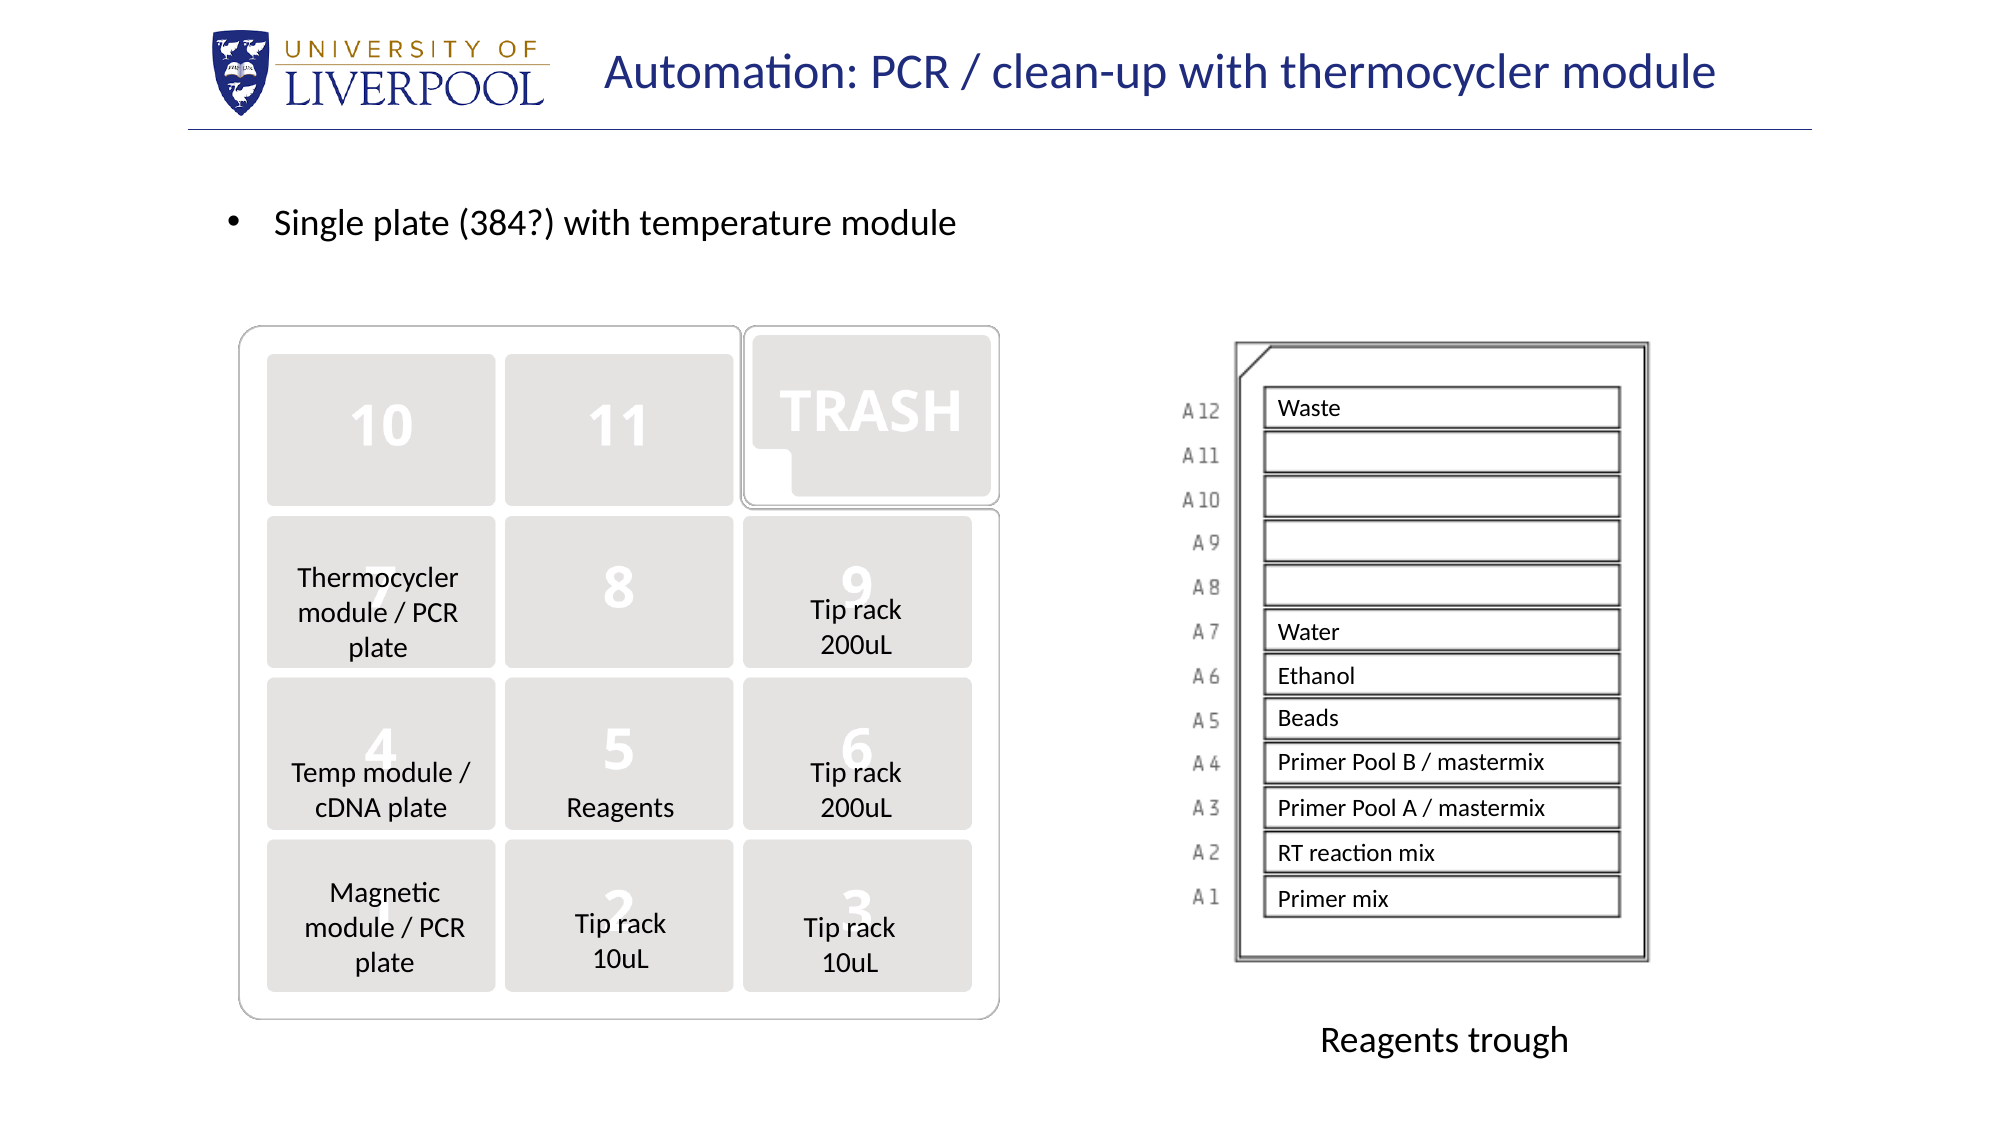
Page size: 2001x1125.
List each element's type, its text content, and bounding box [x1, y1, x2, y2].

picture [238, 325, 1001, 1020]
text_box Automation: PCR / clean-up with thermocycler module [589, 30, 1788, 106]
text_box Reagents trough [1188, 1008, 1702, 1068]
text_box Single plate (384?) with temperature module [212, 190, 1788, 251]
picture [212, 30, 550, 116]
picture [1144, 318, 1702, 1003]
